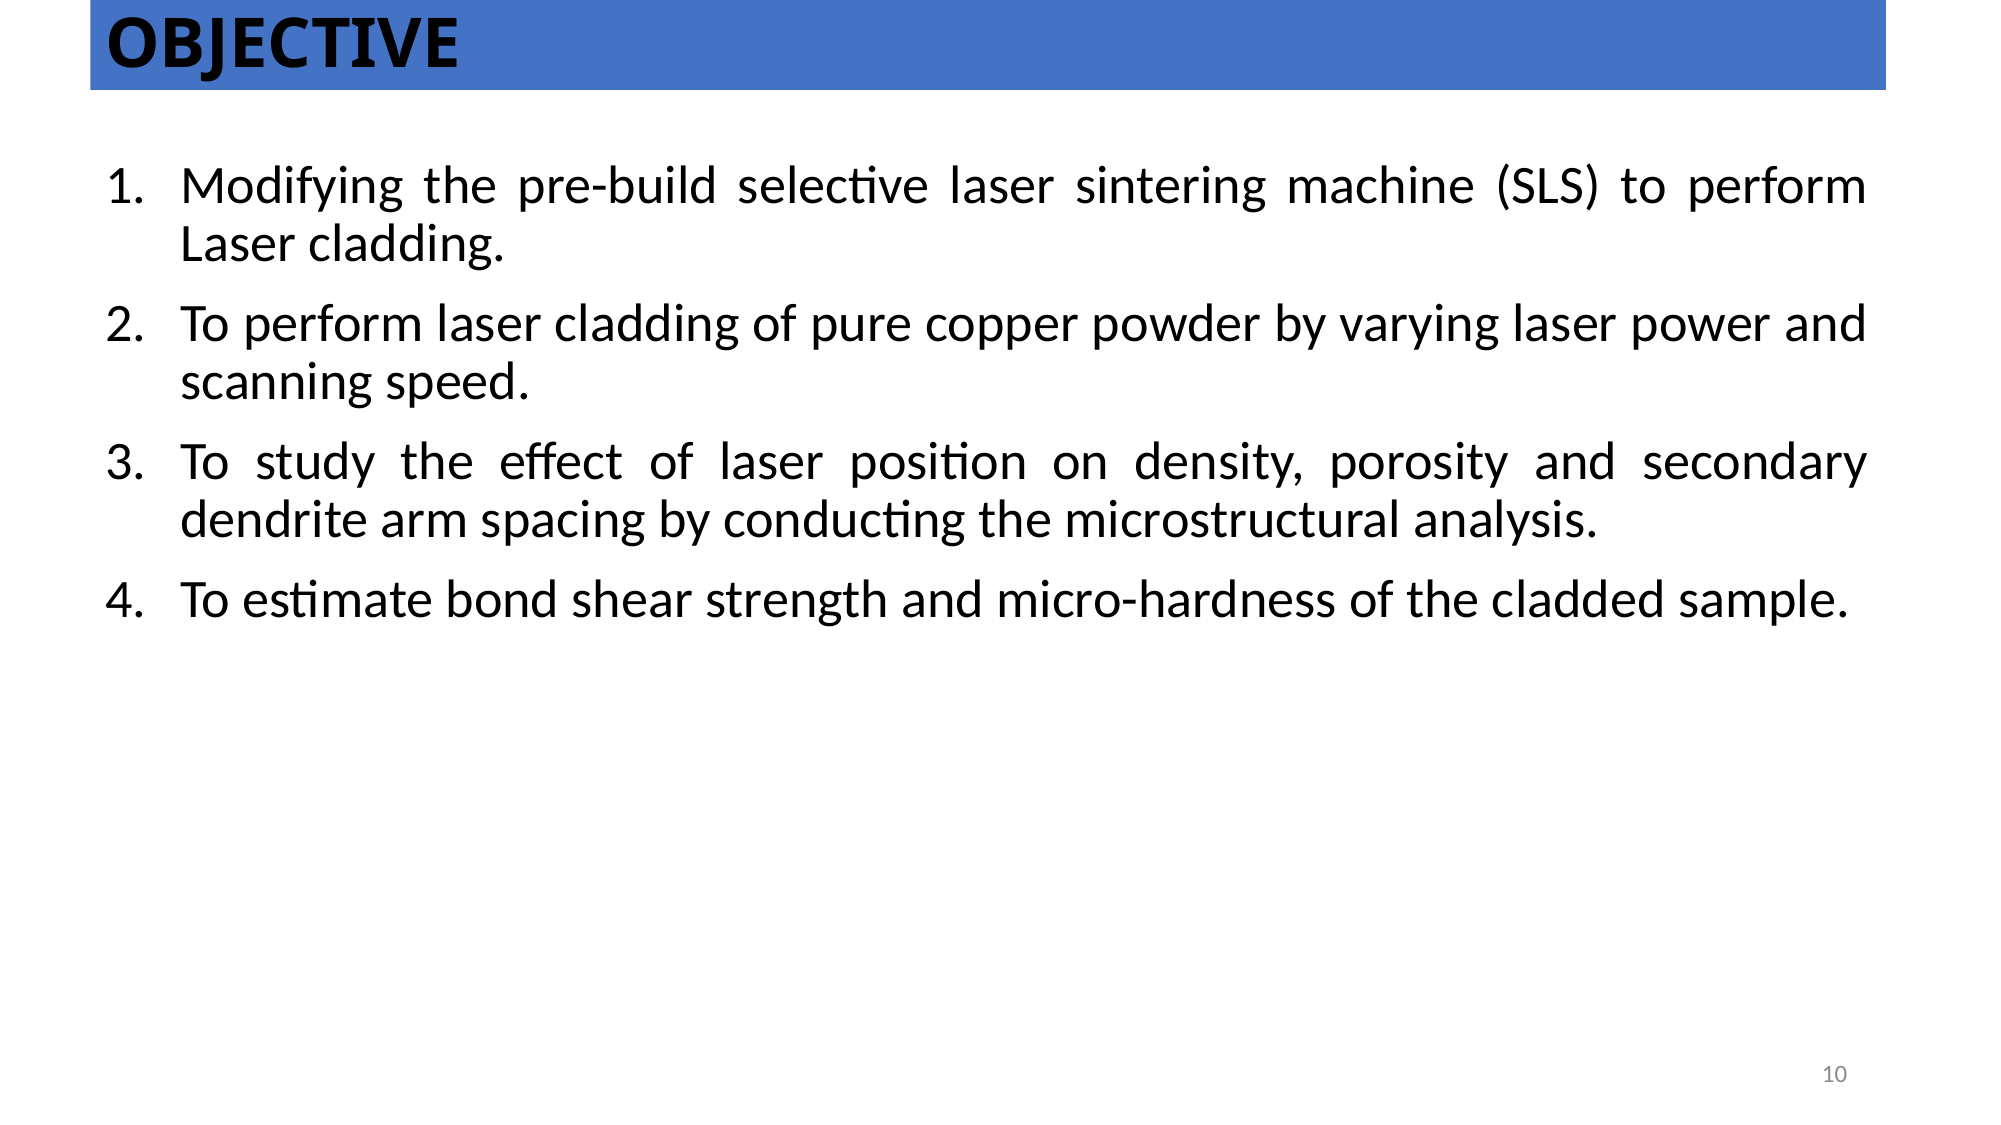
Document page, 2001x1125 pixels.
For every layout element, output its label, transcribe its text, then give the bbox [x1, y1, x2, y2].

title OBJECTIVE [90, 0, 1886, 90]
list Modifying the pre-build selective laser sintering machine (SLS) to perform Laser cladding. To perform laser cladding of pure copper powder by varying laser power and scanning speed. To study the effect of laser position on density, porosity and secondary dendrite arm spacing by conducting the microstructural analysis. To estimate bond shear strength and micro-hardness of the cladded sample. [90, 149, 1886, 737]
slide_number 10 [1412, 1042, 1863, 1103]
